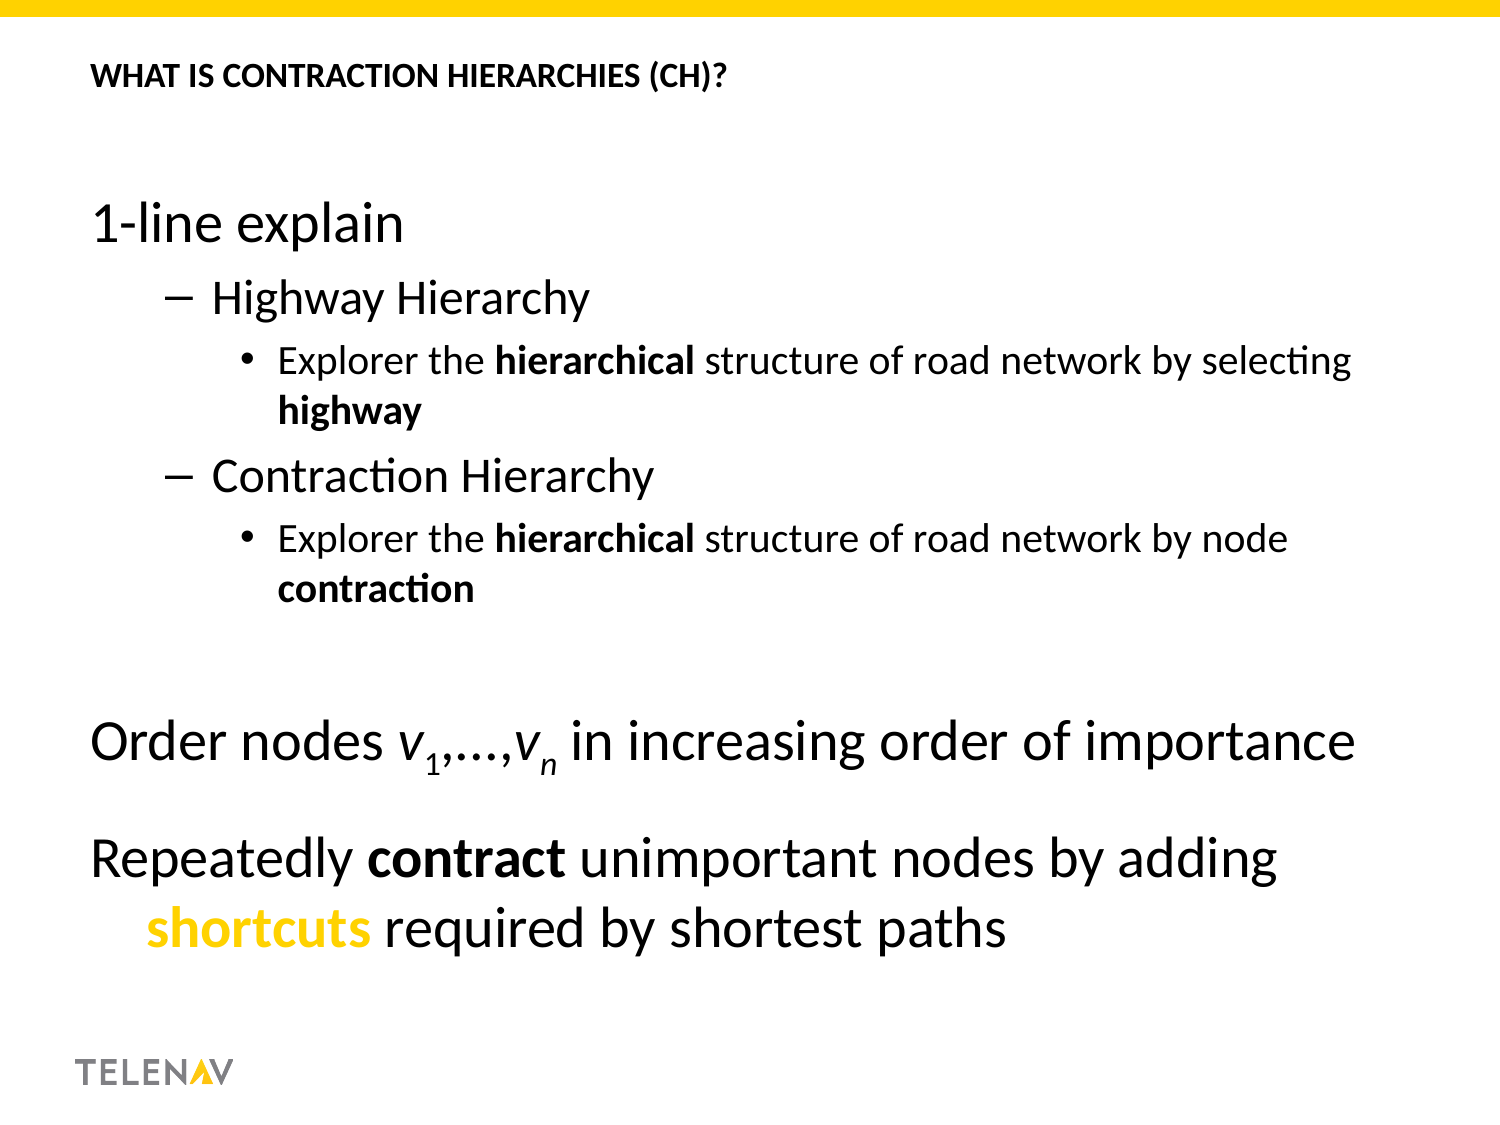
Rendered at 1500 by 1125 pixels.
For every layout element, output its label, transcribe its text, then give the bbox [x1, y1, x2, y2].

picture [75, 1059, 233, 1085]
title What is Contraction Hierarchies (CH)? [75, 45, 1486, 146]
list 1-line explain Highway Hierarchy Explorer the hierarchical structure of road network by selecting highway Contraction Hierarchy Explorer the hierarchical structure of road network by node contraction Order nodes v1,...,vn in increasing order of importance Repeatedly contract unimportant nodes by adding shortcuts required by shortest paths [75, 177, 1486, 1005]
